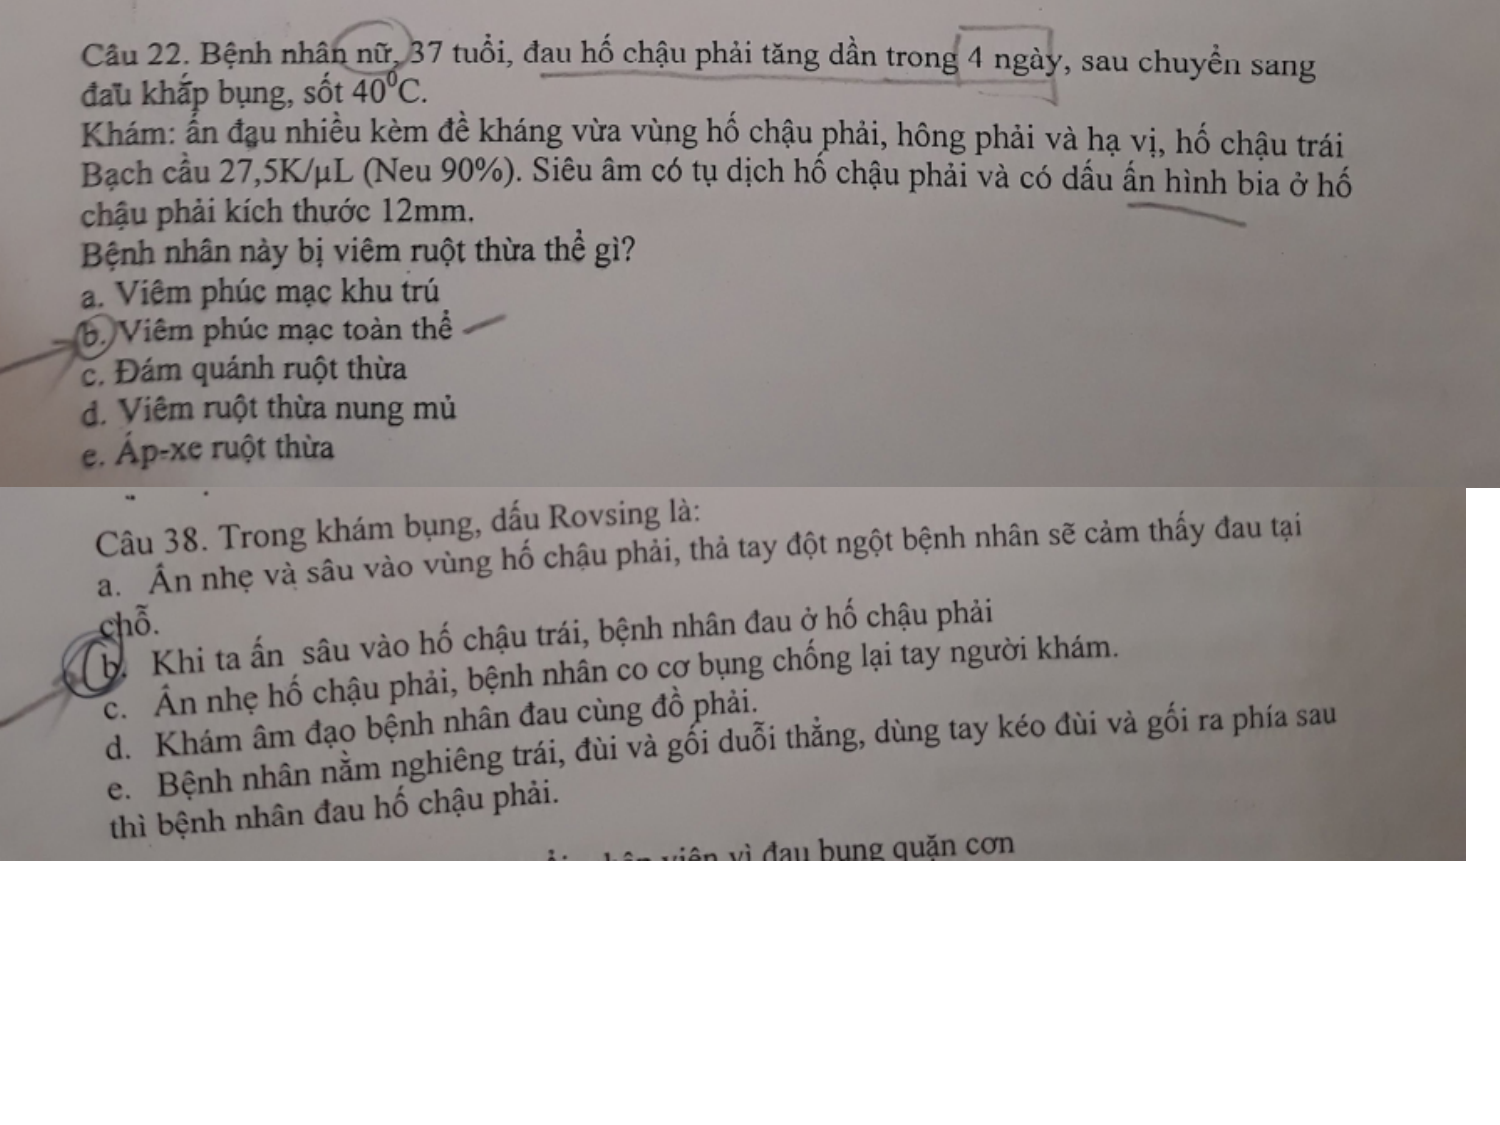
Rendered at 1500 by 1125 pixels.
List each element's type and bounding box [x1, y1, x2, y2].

picture [0, 0, 1500, 862]
